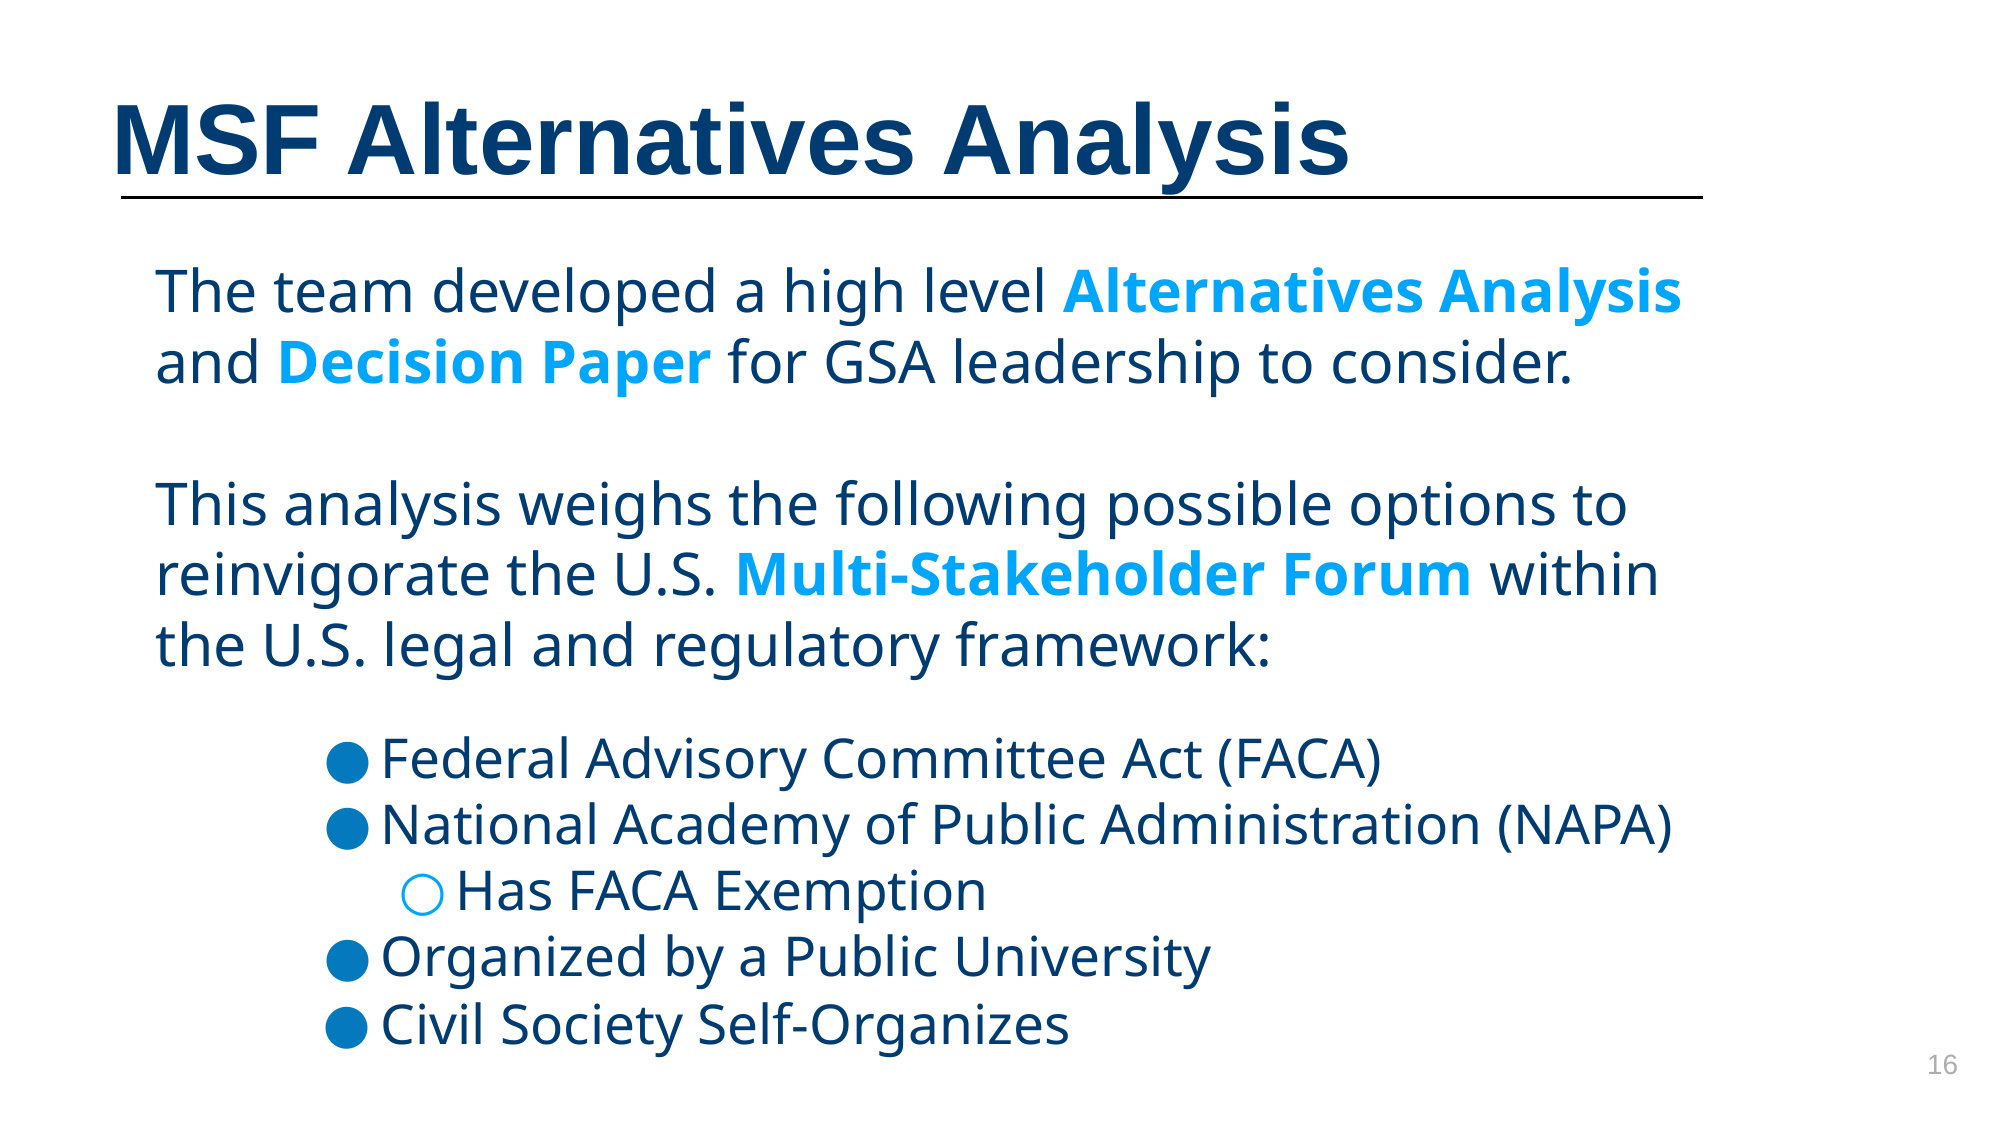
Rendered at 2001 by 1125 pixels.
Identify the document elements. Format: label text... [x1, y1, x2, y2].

title MSF Alternatives Analysis [96, 17, 1854, 210]
slide_number 16 [1853, 1019, 1974, 1106]
text_box The team developed a high level Alternatives Analysis and Decision Paper for GSA leadership to consider. This analysis weighs the following possible options to reinvigorate the U.S. Multi-Stakeholder Forum within the U.S. legal and regulatory framework: Federal Advisory Committee Act (FACA) National Academy of Public Administration (NAPA) Has FACA Exemption Organized by a Public University Civil Society Self-Organizes [140, 238, 1741, 612]
